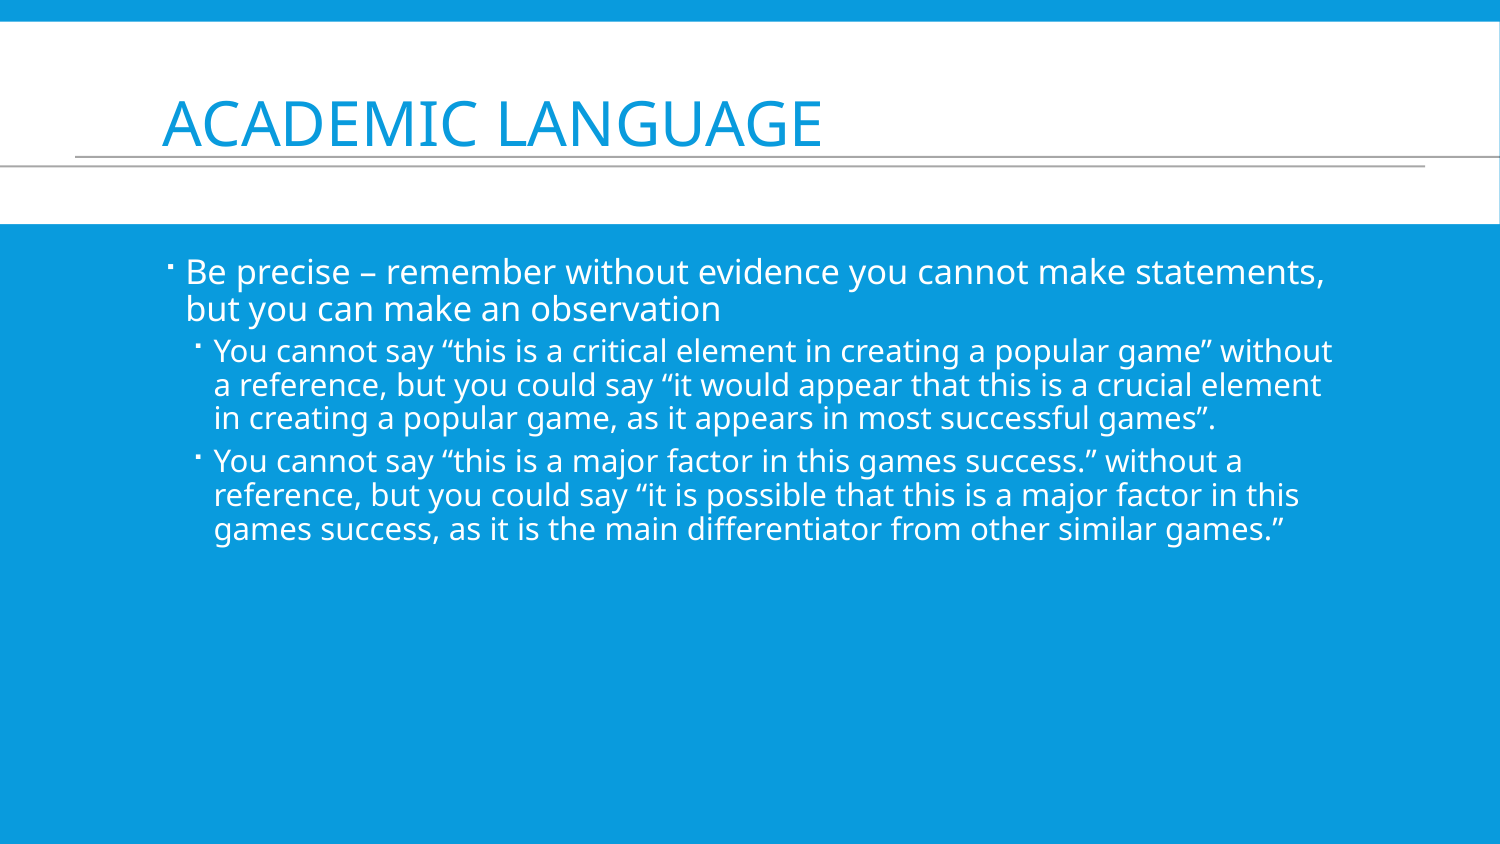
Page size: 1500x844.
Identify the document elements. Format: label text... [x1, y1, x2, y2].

title Academic language [147, 34, 1352, 221]
list Be precise – remember without evidence you cannot make statements, but you can make an observation You cannot say “this is a critical element in creating a popular game” without a reference, but you could say “it would appear that this is a crucial element in creating a popular game, as it appears in most successful games”. You cannot say “this is a major factor in this games success.” without a reference, but you could say “it is possible that this is a major factor in this games success, as it is the main differentiator from other similar games.” [147, 247, 1352, 765]
